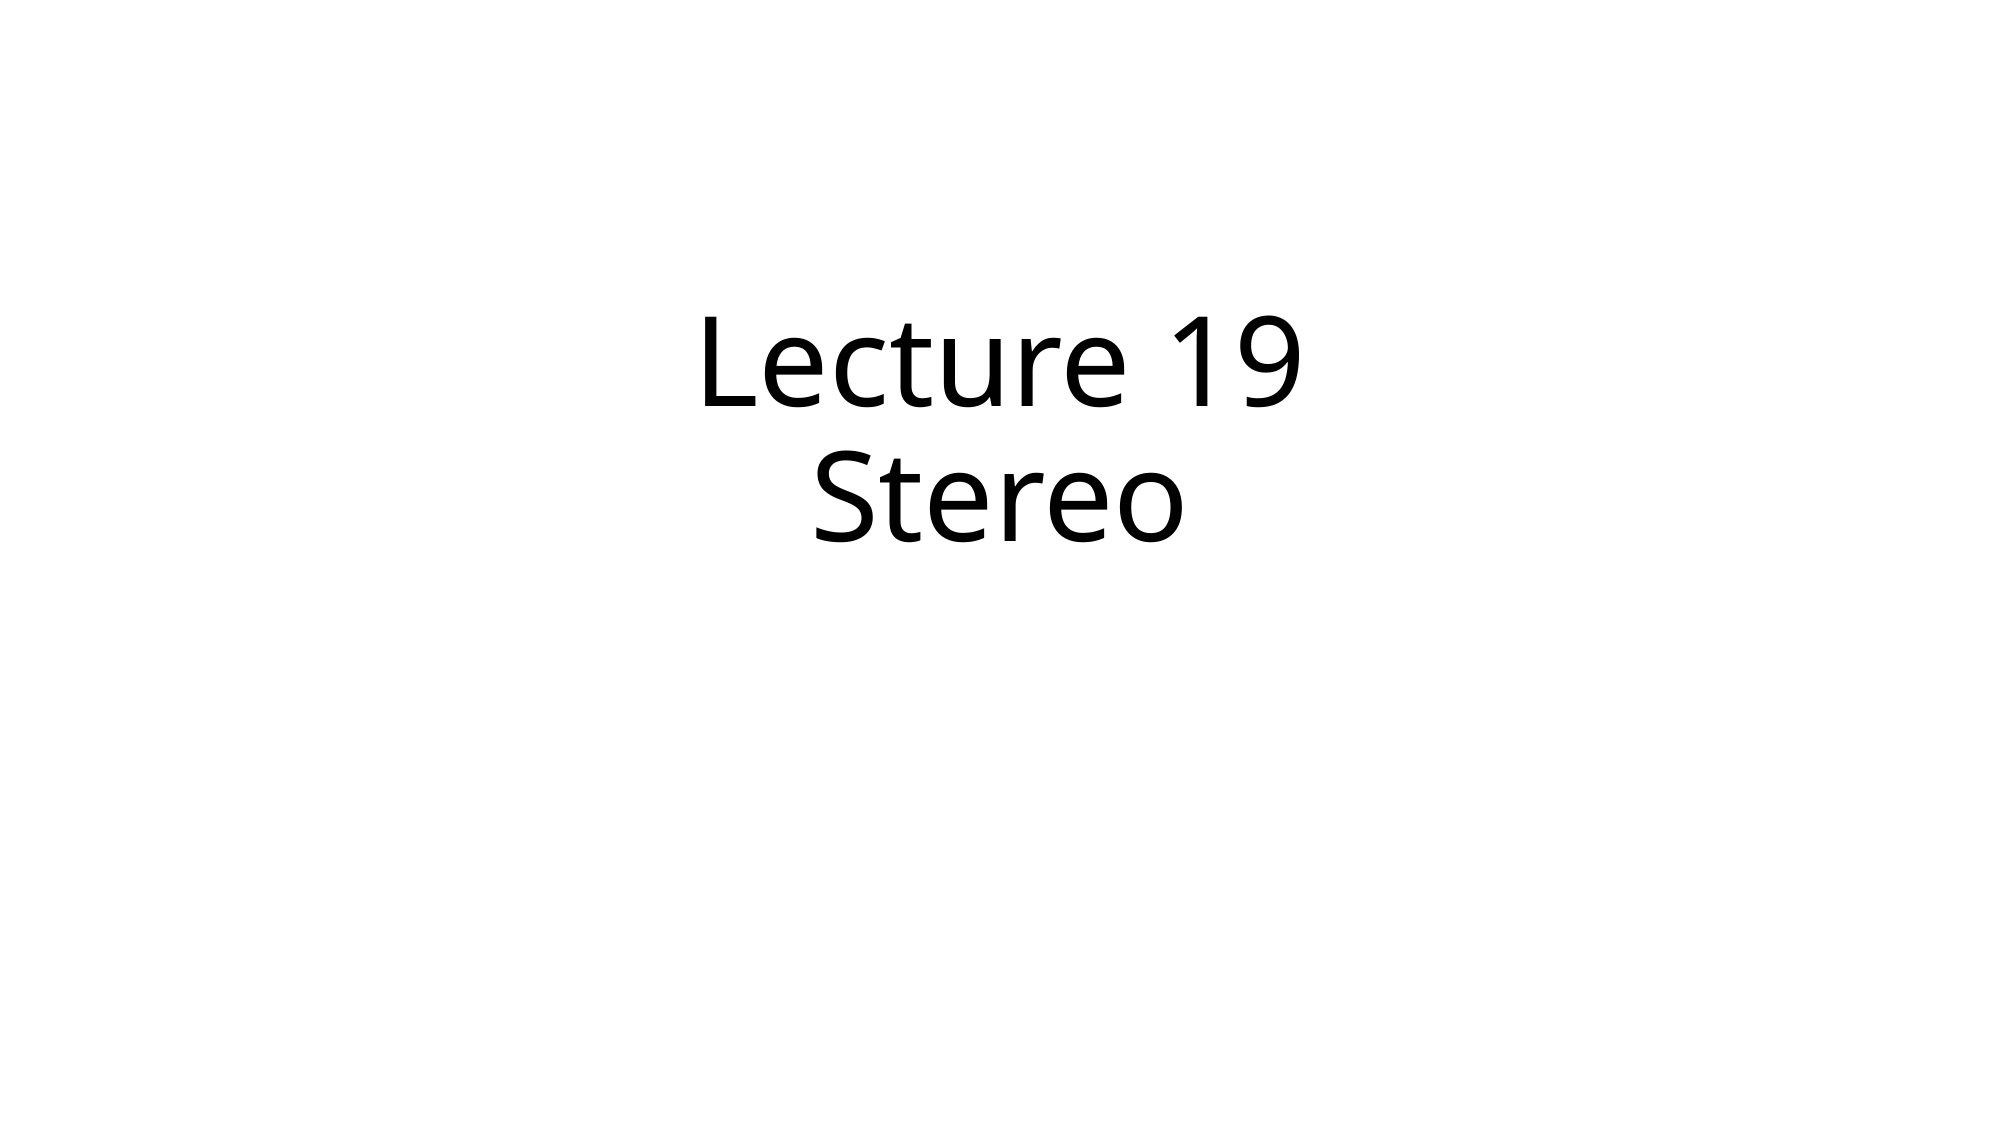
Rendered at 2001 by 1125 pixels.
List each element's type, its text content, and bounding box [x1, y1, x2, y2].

title Lecture 19 Stereo [249, 184, 1750, 576]
